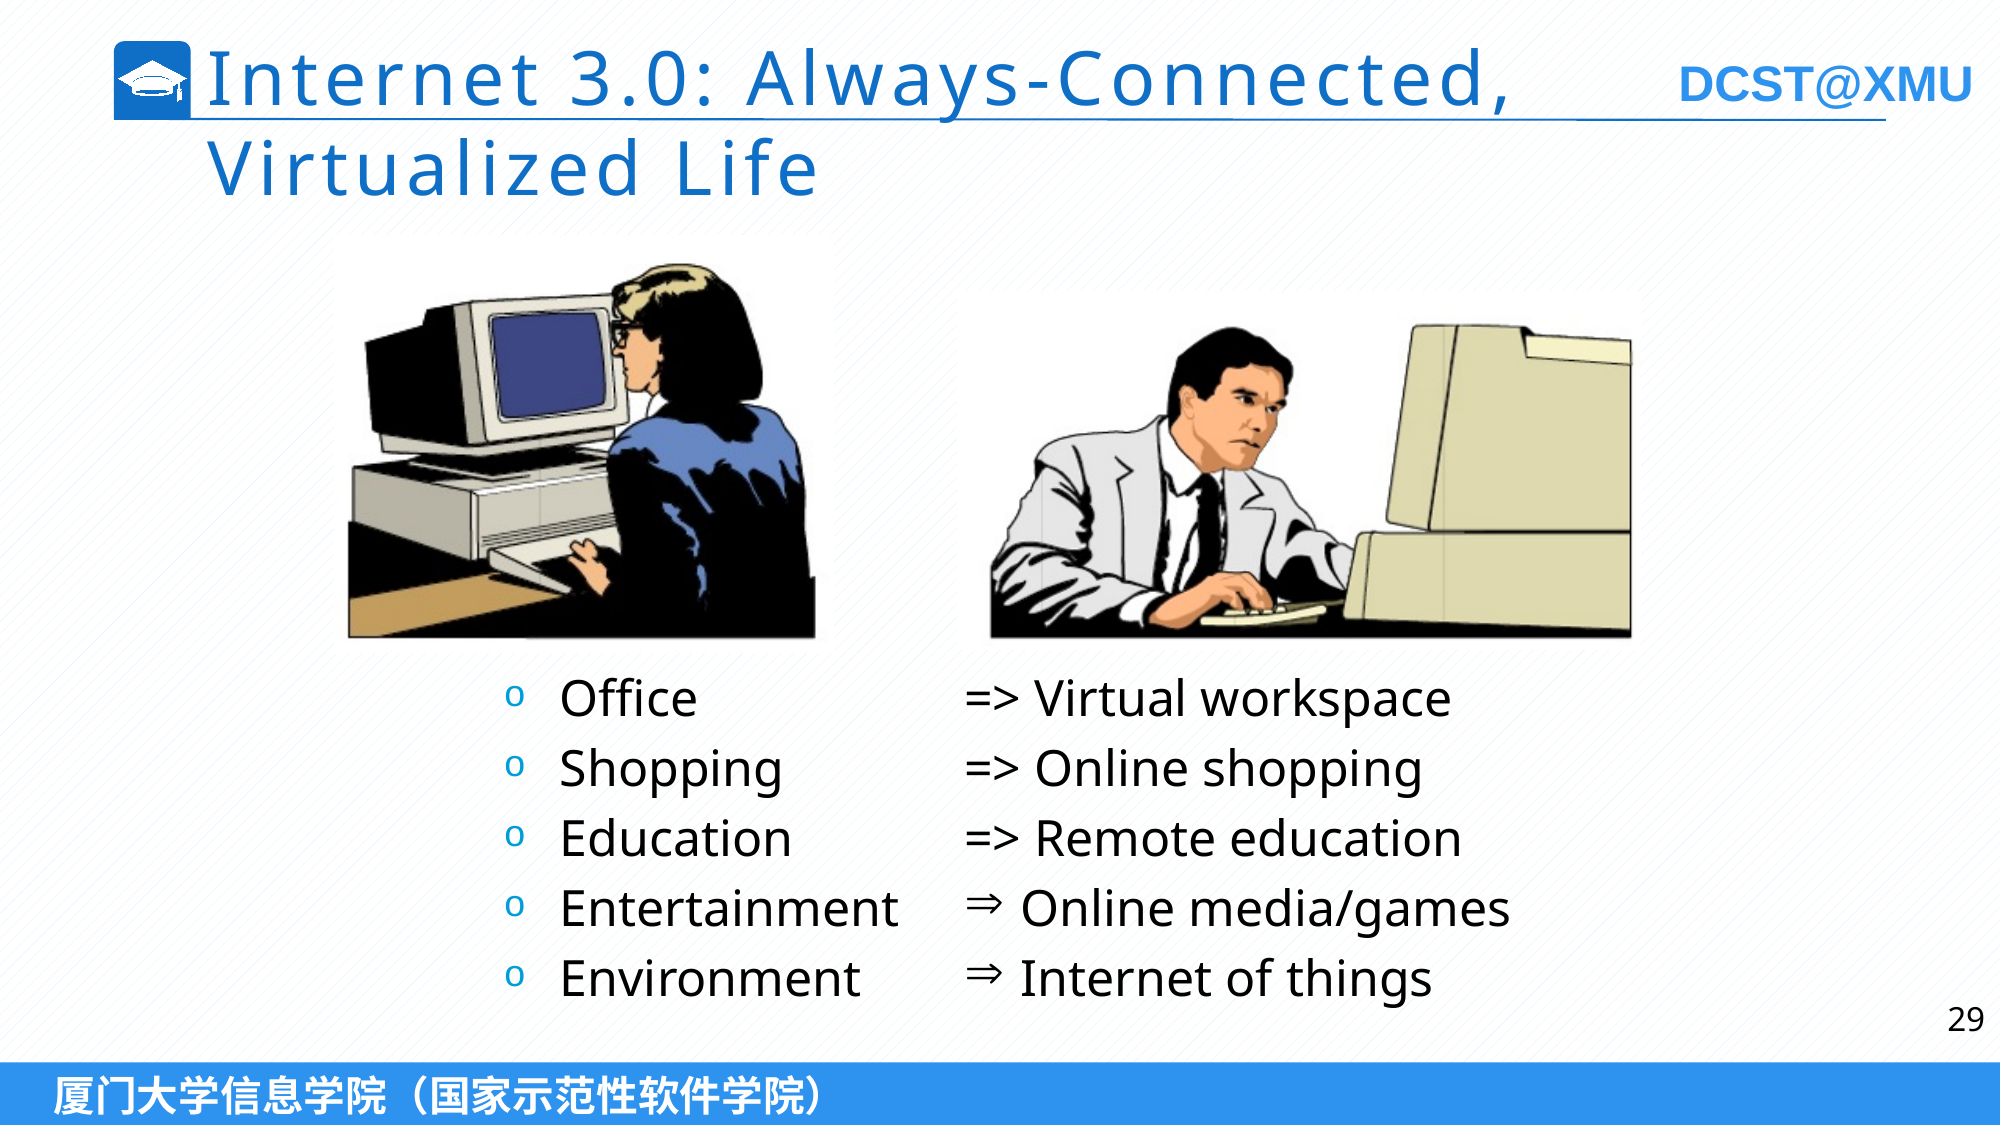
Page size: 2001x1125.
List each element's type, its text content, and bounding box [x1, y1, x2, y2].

text_box => Virtual workspace => Online shopping => Remote education Online media/games Internet of things [874, 658, 1571, 1069]
text_box Office Shopping Education Entertainment Environment [413, 658, 874, 1069]
picture [334, 235, 834, 653]
picture [957, 291, 1641, 650]
text_box 29 [1884, 990, 2000, 1066]
list Internet 3.0: Always-Connected, Virtualized Life [192, 23, 1843, 174]
